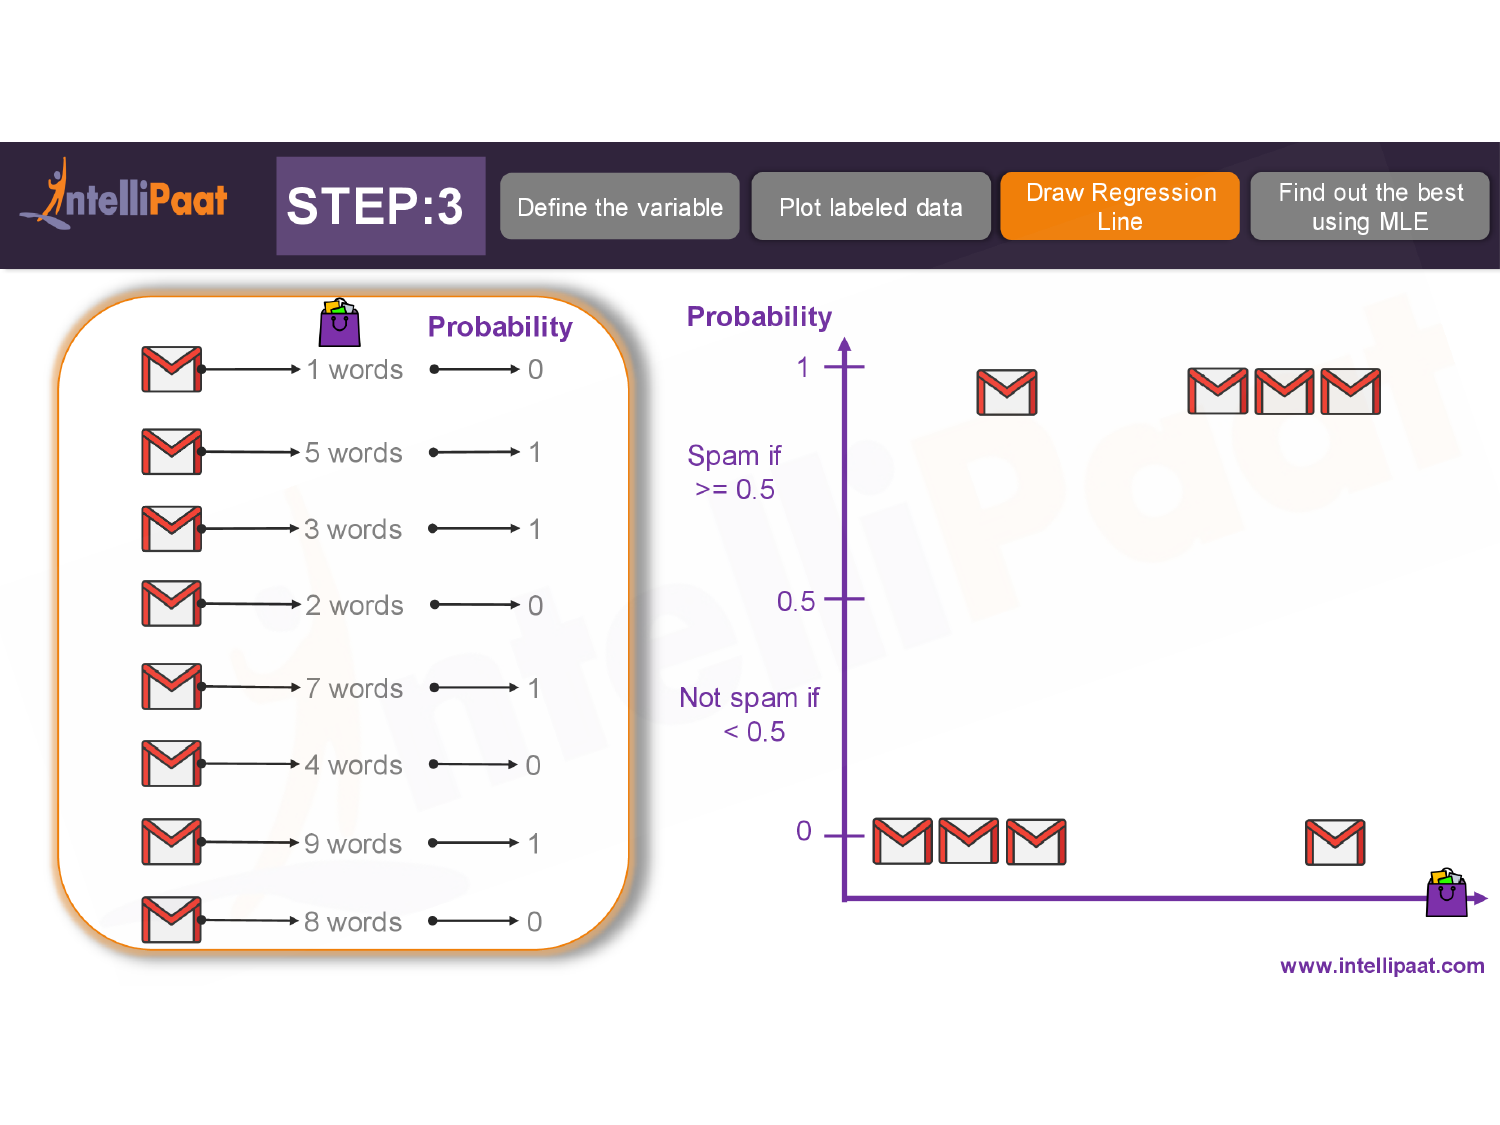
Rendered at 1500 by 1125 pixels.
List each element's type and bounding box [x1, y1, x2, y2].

picture [0, 141, 1500, 987]
